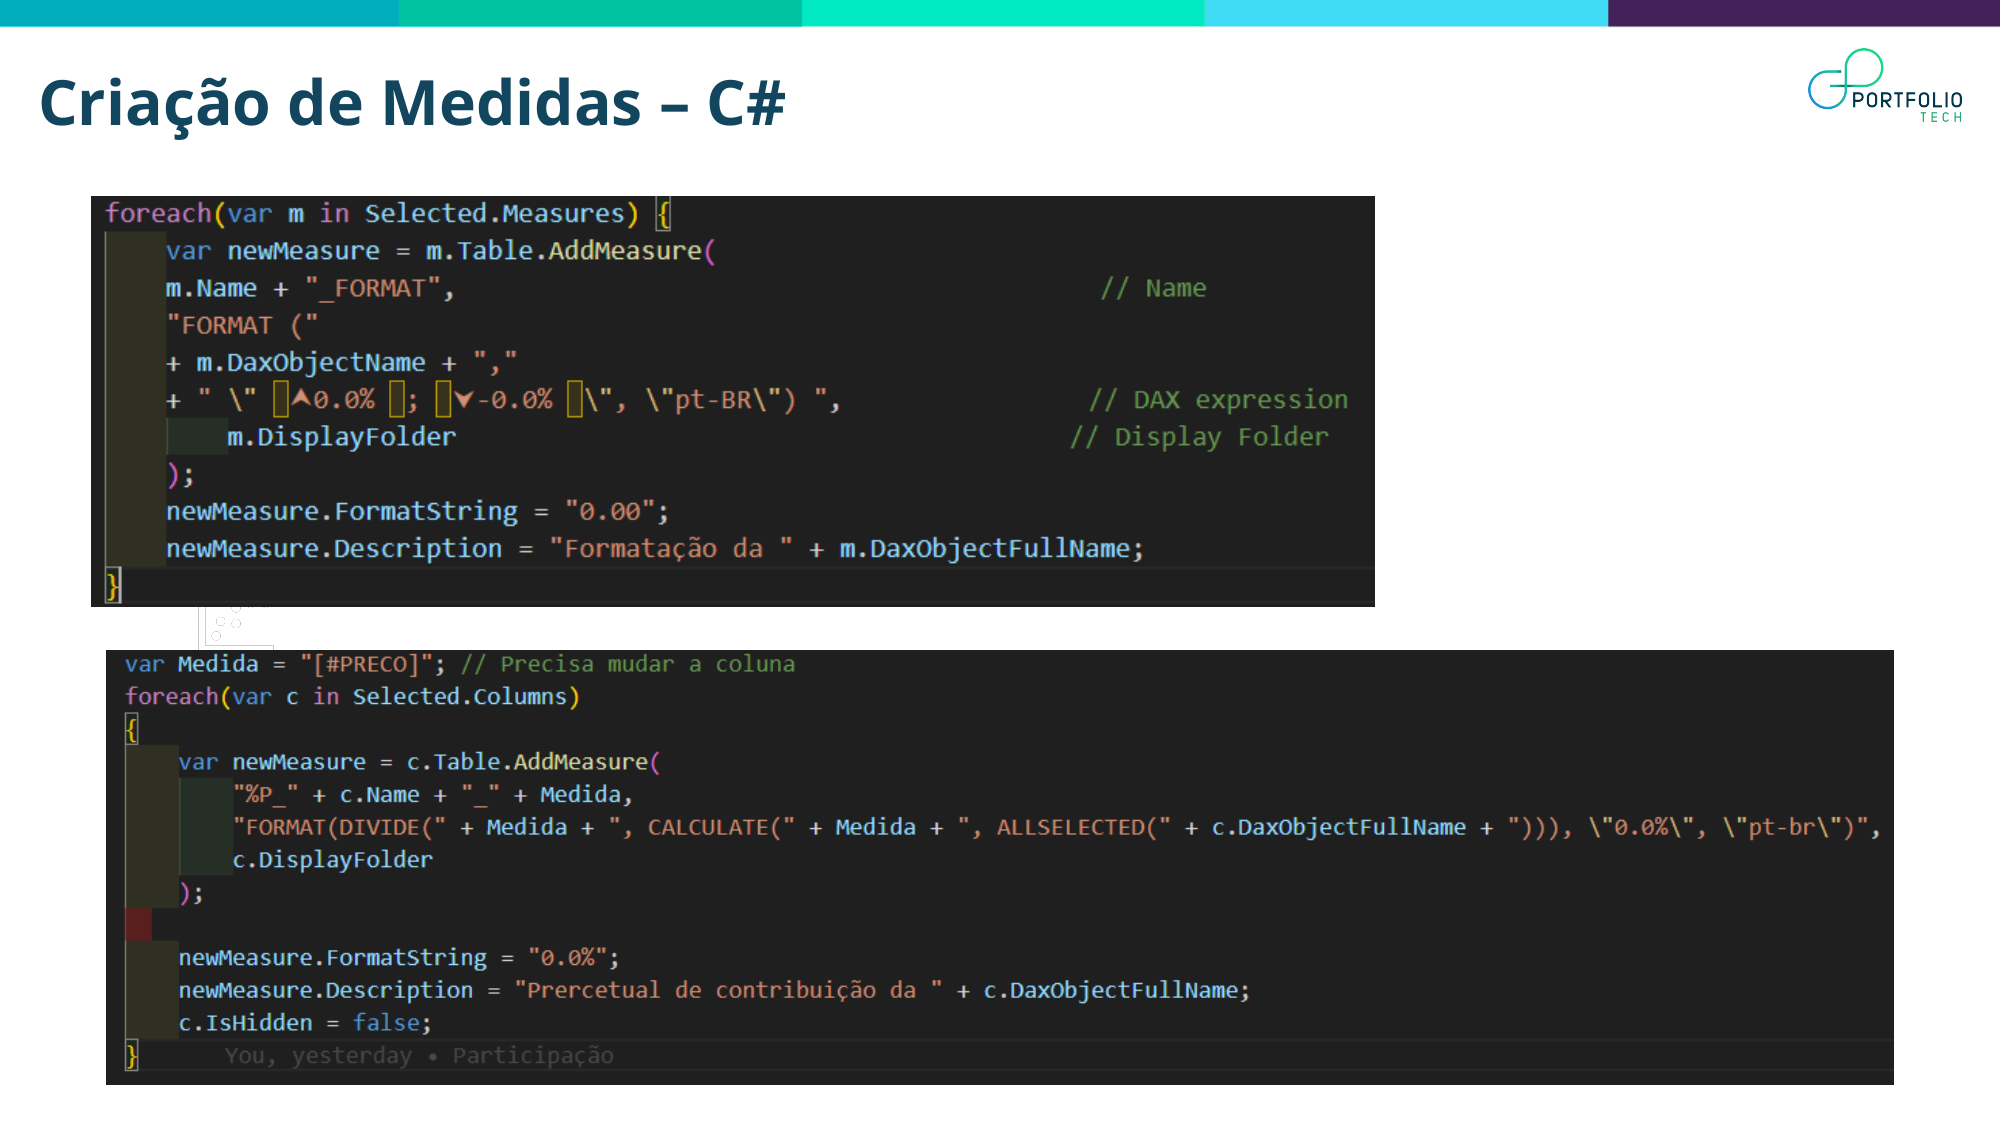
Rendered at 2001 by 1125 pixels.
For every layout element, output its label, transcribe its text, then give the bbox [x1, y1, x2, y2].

text_box Criação de Medidas – C# [23, 55, 1796, 145]
picture [0, 0, 2000, 1125]
